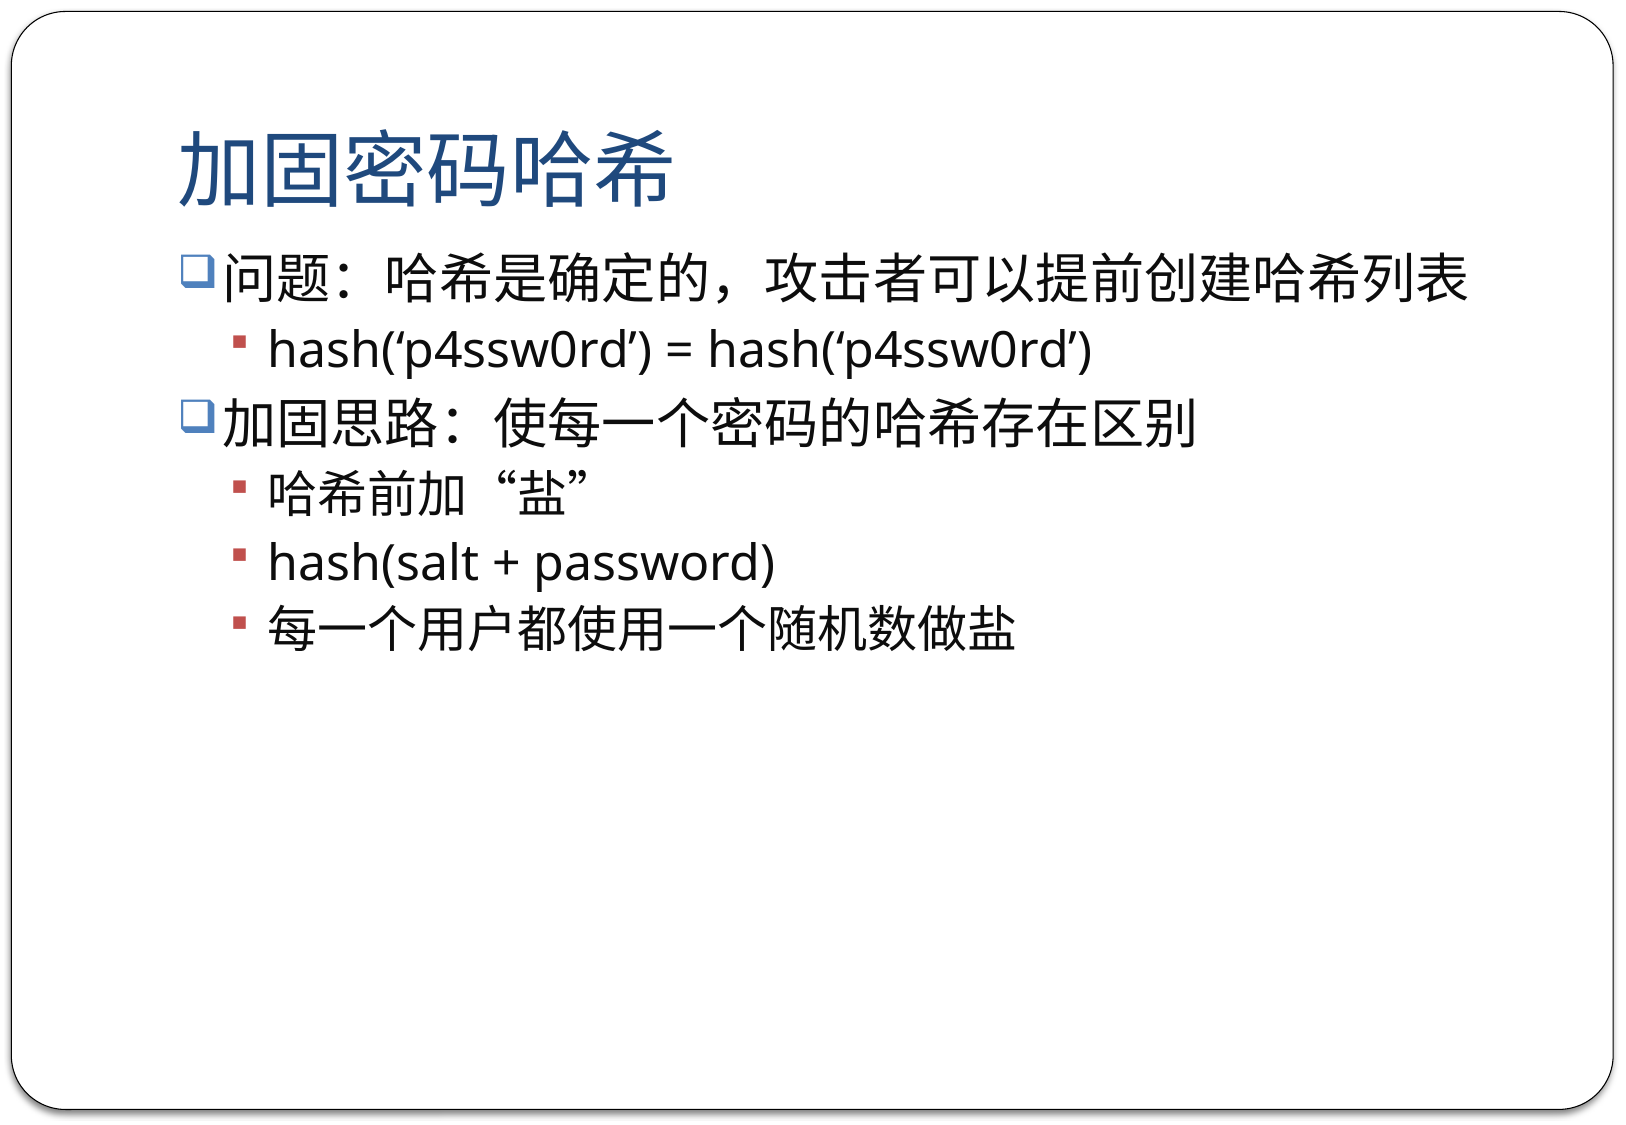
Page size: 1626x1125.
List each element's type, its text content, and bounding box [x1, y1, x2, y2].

list 问题：哈希是确定的，攻击者可以提前创建哈希列表 hash(‘p4ssw0rd’) = hash(‘p4ssw0rd’) 加固思路：使每一个密码的哈希存在区别 哈希前加“盐” hash(salt + password) 每一个用户都使用一个随机数做盐 [162, 237, 1544, 988]
title 加固密码哈希 [162, 45, 1544, 233]
